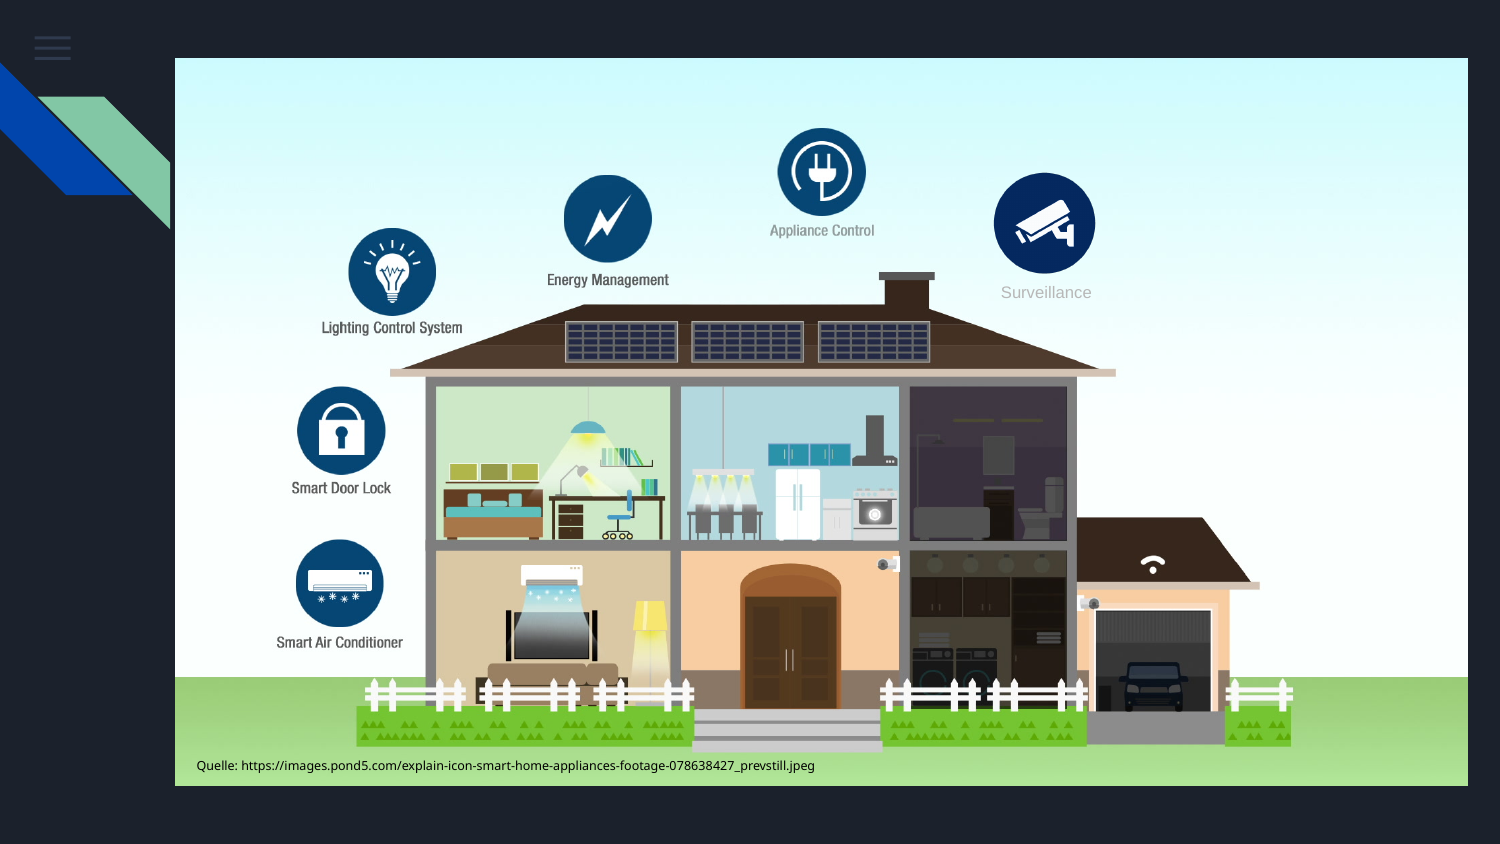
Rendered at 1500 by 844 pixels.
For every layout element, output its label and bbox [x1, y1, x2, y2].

picture [175, 58, 1468, 786]
